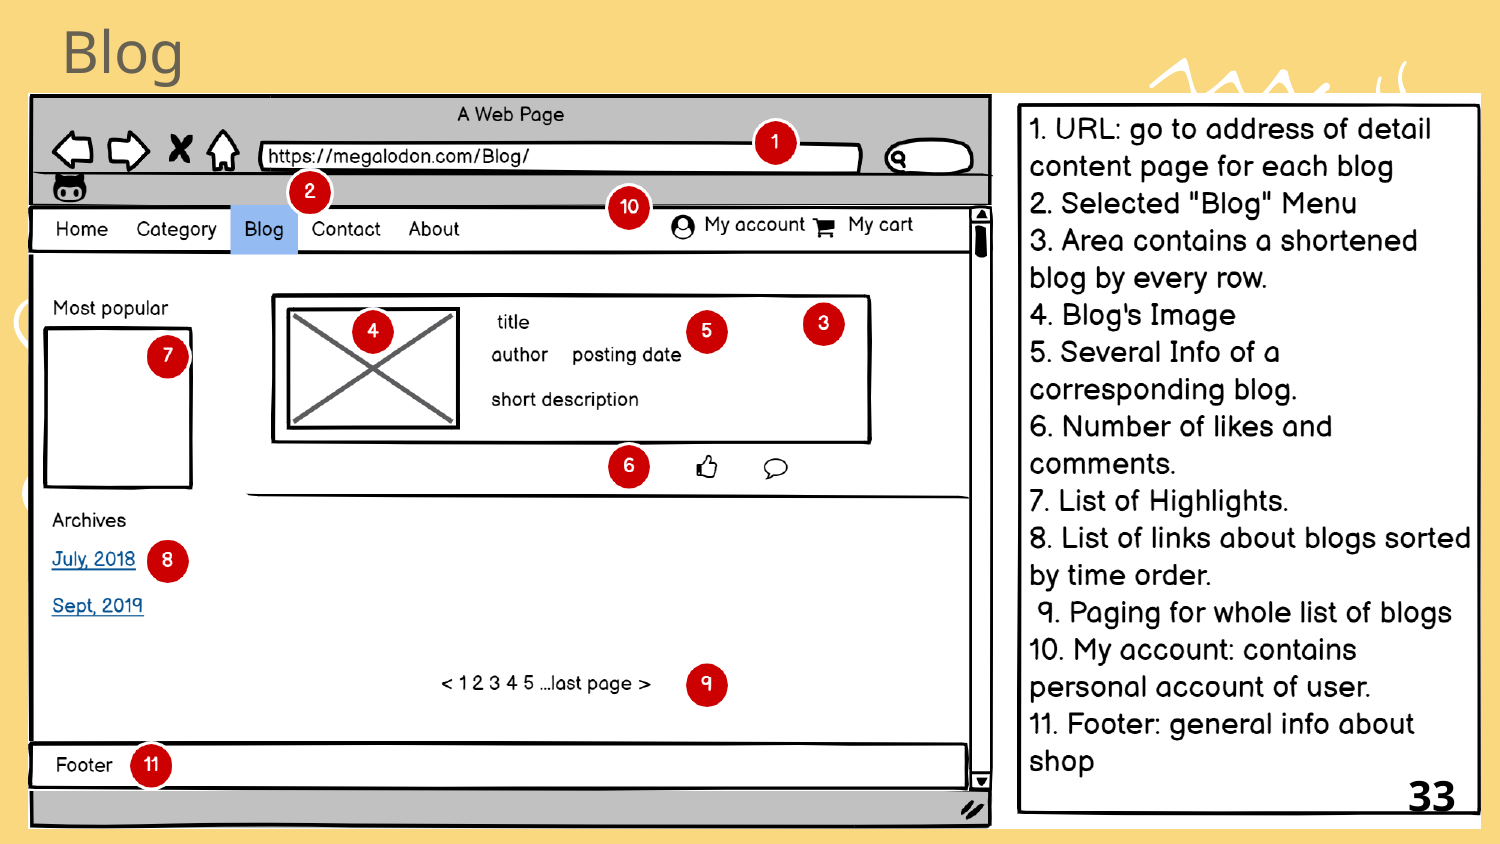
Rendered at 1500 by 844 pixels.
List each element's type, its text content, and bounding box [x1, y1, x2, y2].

title Blog [46, 0, 1311, 92]
picture [28, 93, 1481, 829]
